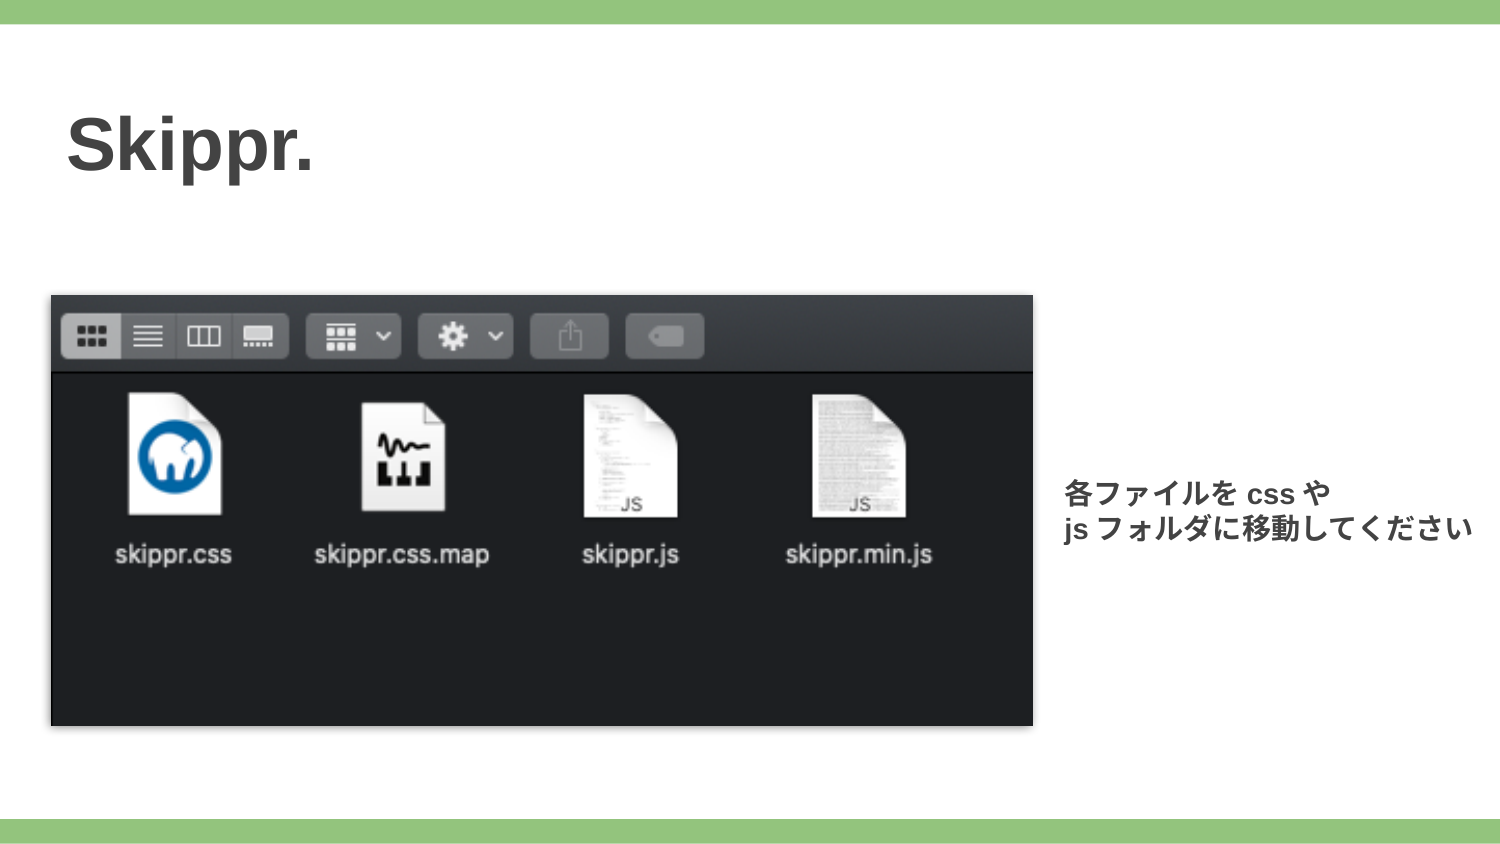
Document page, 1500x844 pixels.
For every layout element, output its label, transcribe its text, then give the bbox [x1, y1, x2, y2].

text_box [0, 0, 1500, 25]
text_box [0, 819, 1500, 844]
text_box 各ファイルをcssや jsフォルダに移動してください [1049, 459, 1500, 560]
text_box Skippr. [51, 80, 931, 201]
picture [50, 295, 1033, 726]
